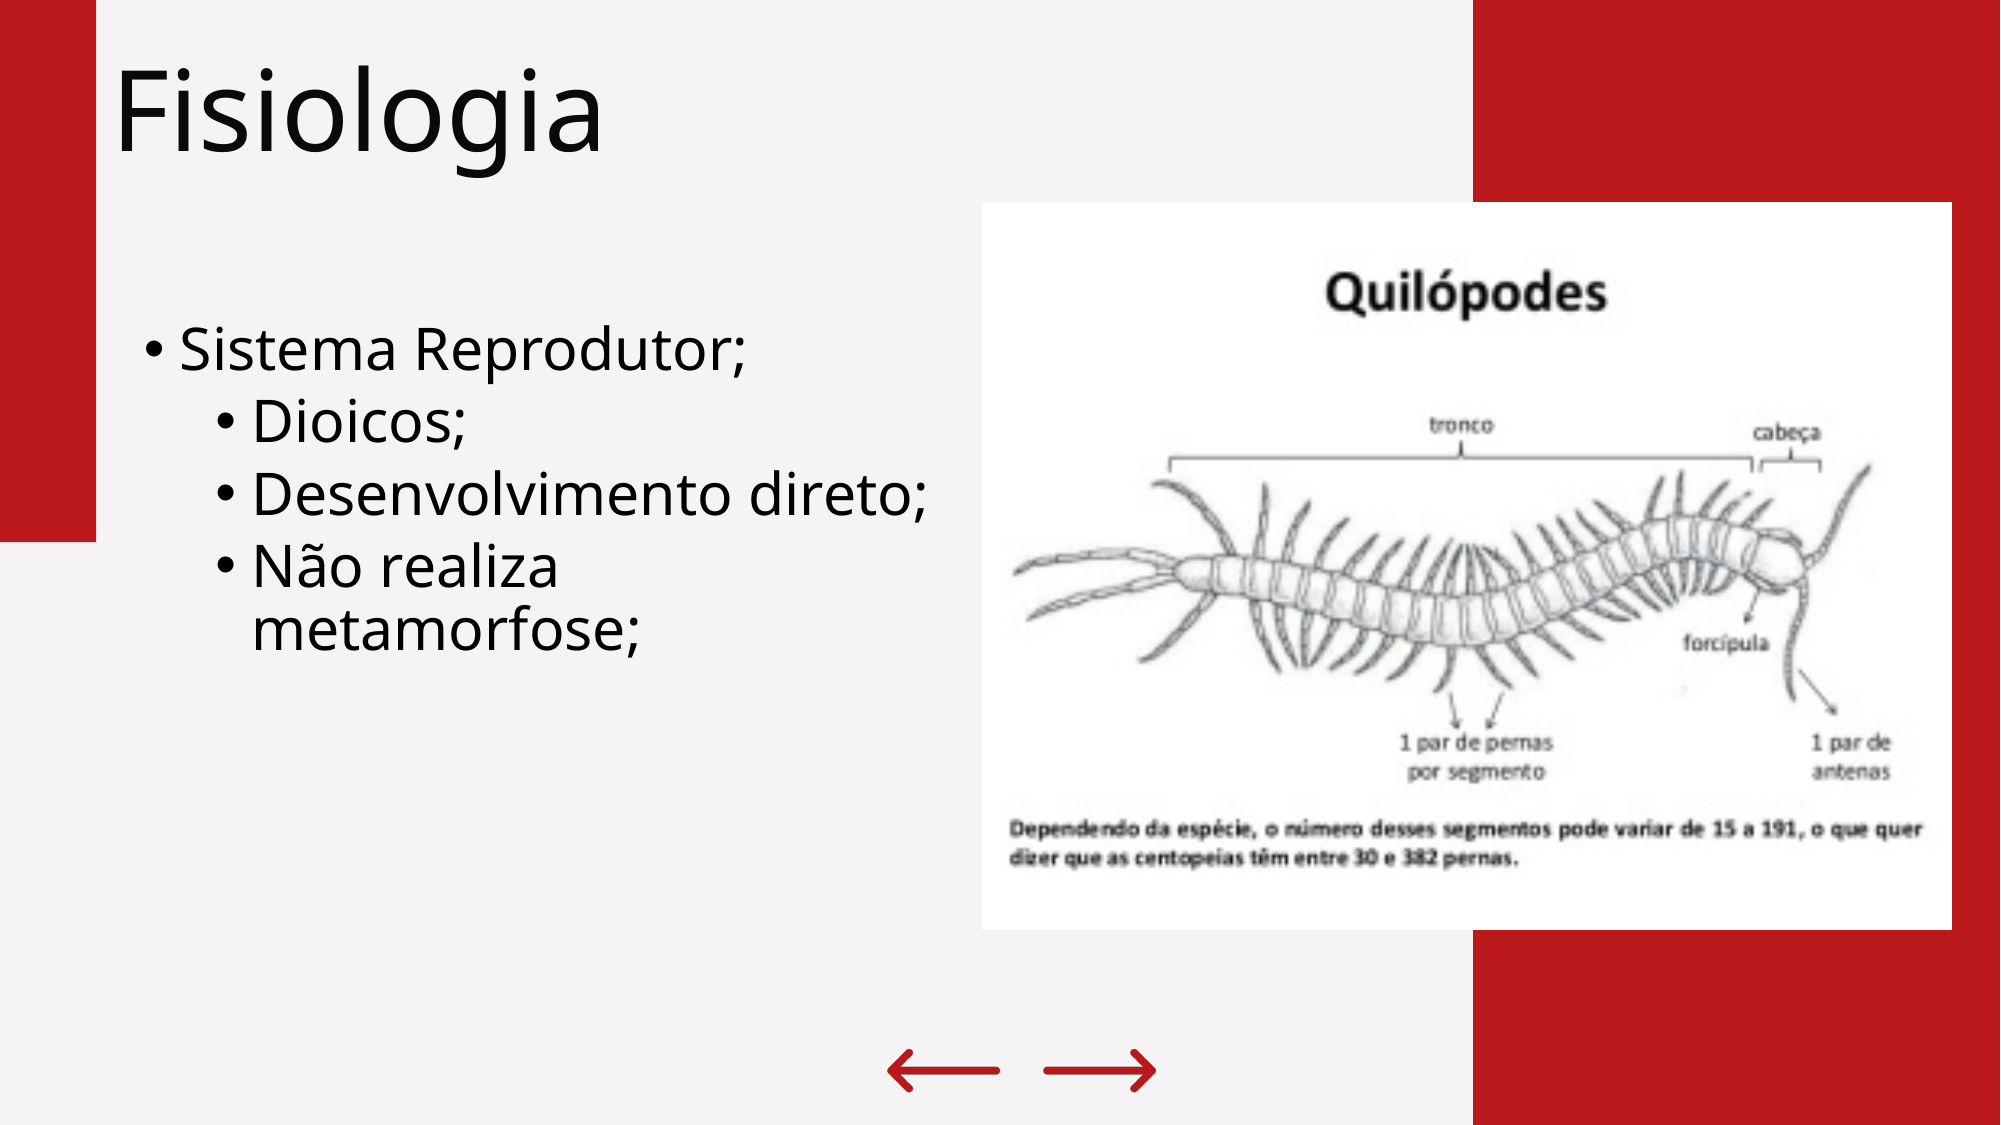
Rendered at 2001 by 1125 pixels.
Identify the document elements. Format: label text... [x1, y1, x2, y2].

text_box [1472, 0, 2000, 1125]
picture [982, 202, 1952, 930]
picture [882, 1009, 1005, 1125]
text_box [0, 0, 97, 543]
picture [1038, 1009, 1161, 1125]
text_box Fisiologia [96, 31, 1472, 182]
text_box Sistema Reprodutor; Dioicos; Desenvolvimento direto; Não realiza metamorfose; [128, 312, 950, 686]
